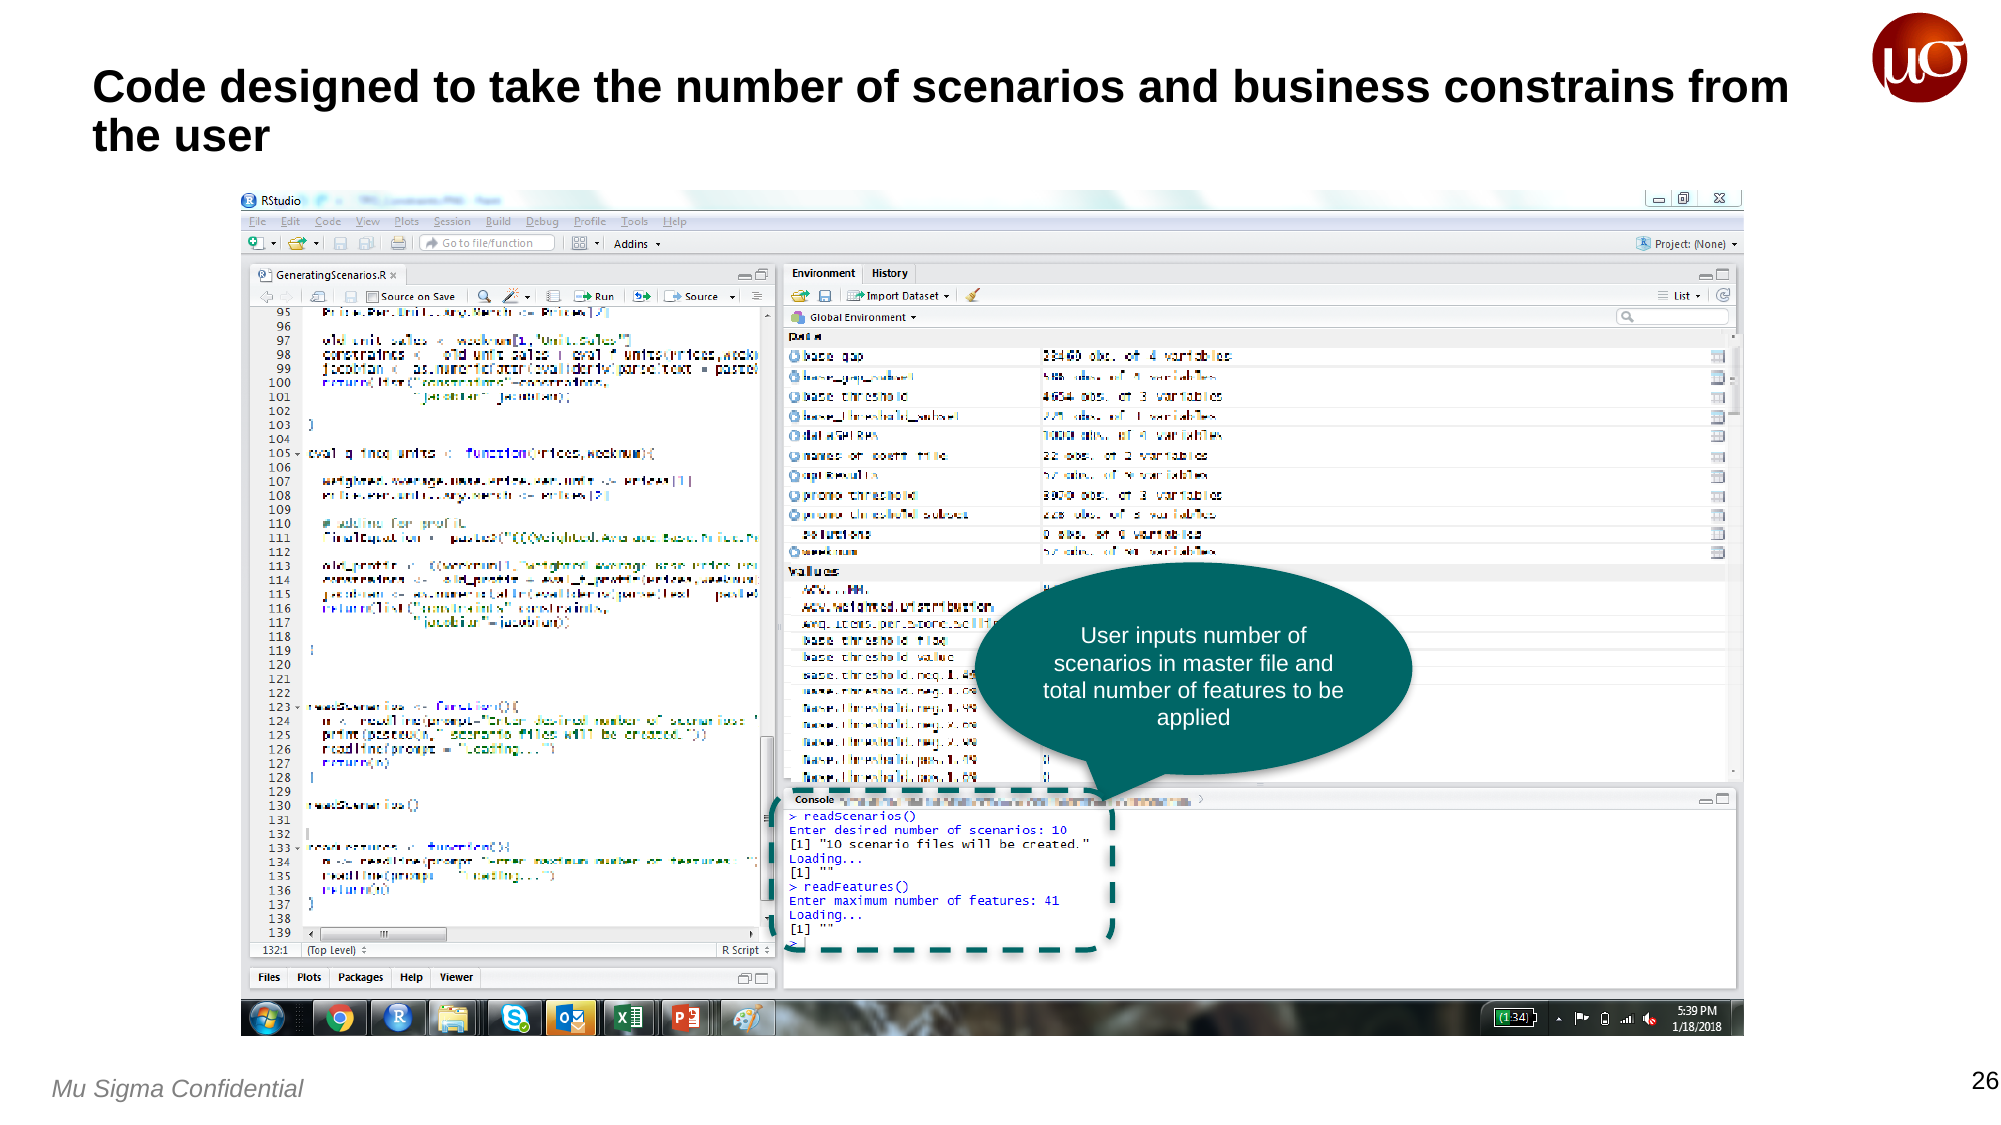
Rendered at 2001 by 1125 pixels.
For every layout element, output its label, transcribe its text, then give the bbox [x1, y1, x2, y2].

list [240, 190, 1745, 1037]
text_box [974, 562, 1413, 776]
picture [1867, 12, 1973, 103]
title Code designed to take the number of scenarios and business constrains from the user [92, 62, 1908, 201]
